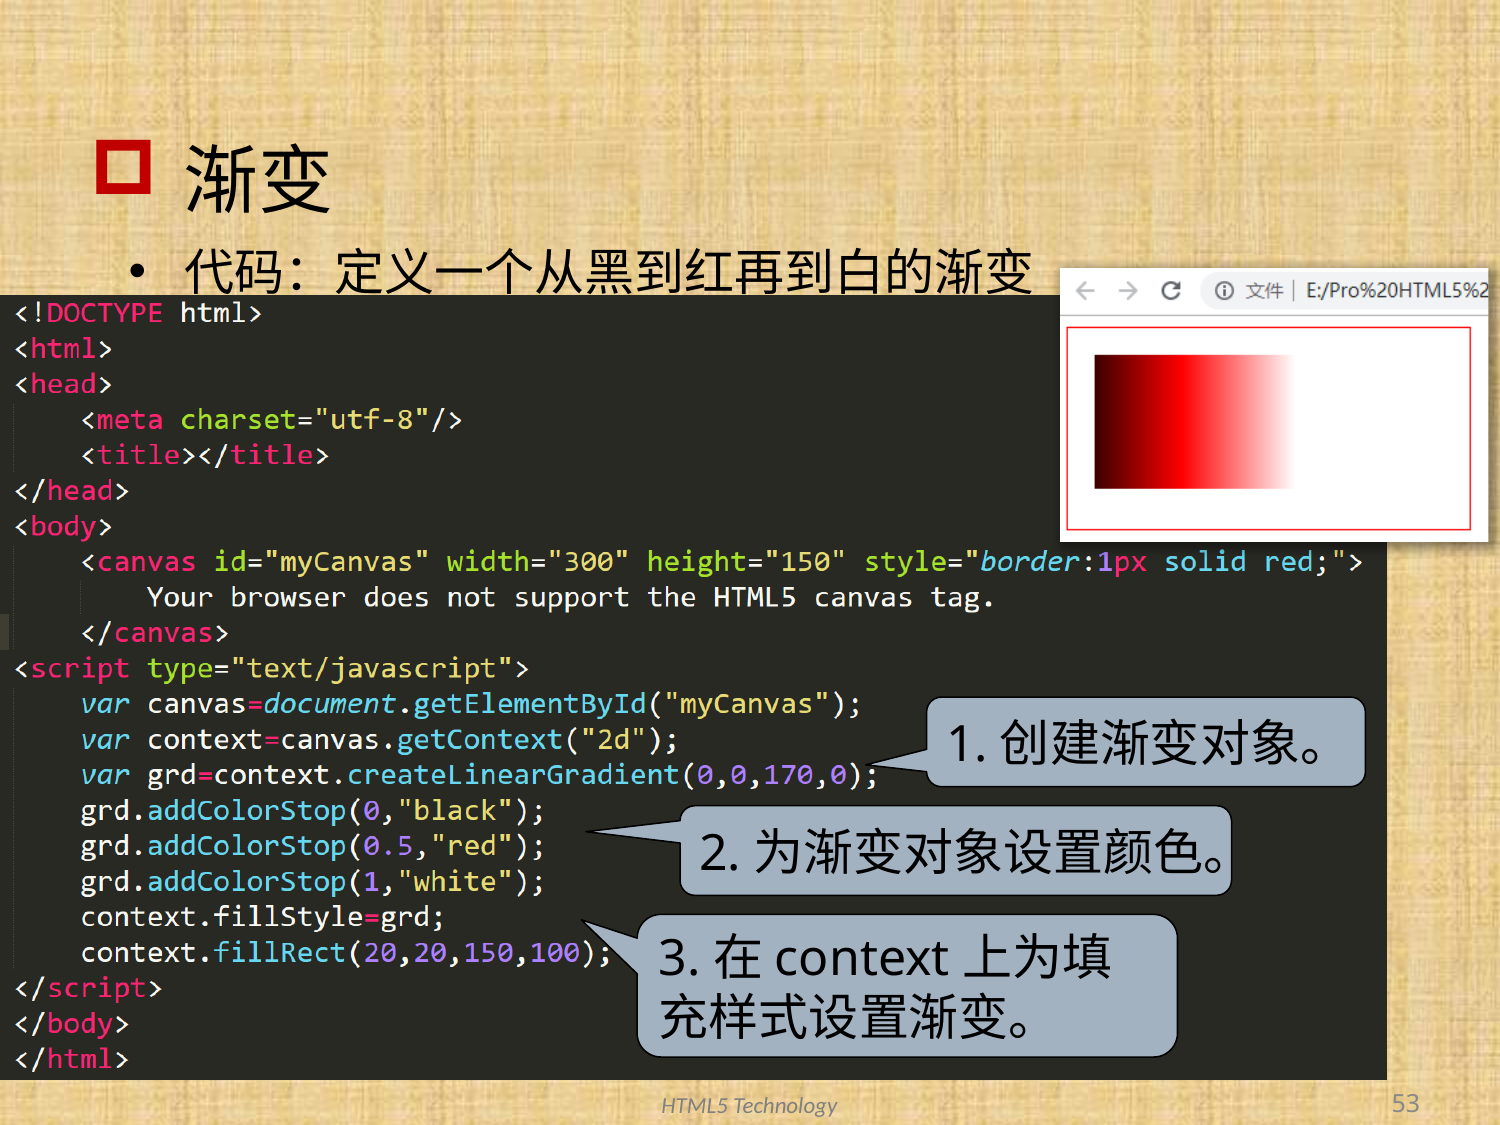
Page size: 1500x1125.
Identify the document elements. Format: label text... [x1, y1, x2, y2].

footer HTML5 Technology [482, 1089, 1017, 1125]
picture [0, 0, 1500, 1125]
slide_number 53 [1097, 1082, 1436, 1125]
title 渐变 [75, 124, 1478, 271]
text_box 代码：定义一个从黑到红再到白的渐变 [113, 224, 1415, 293]
